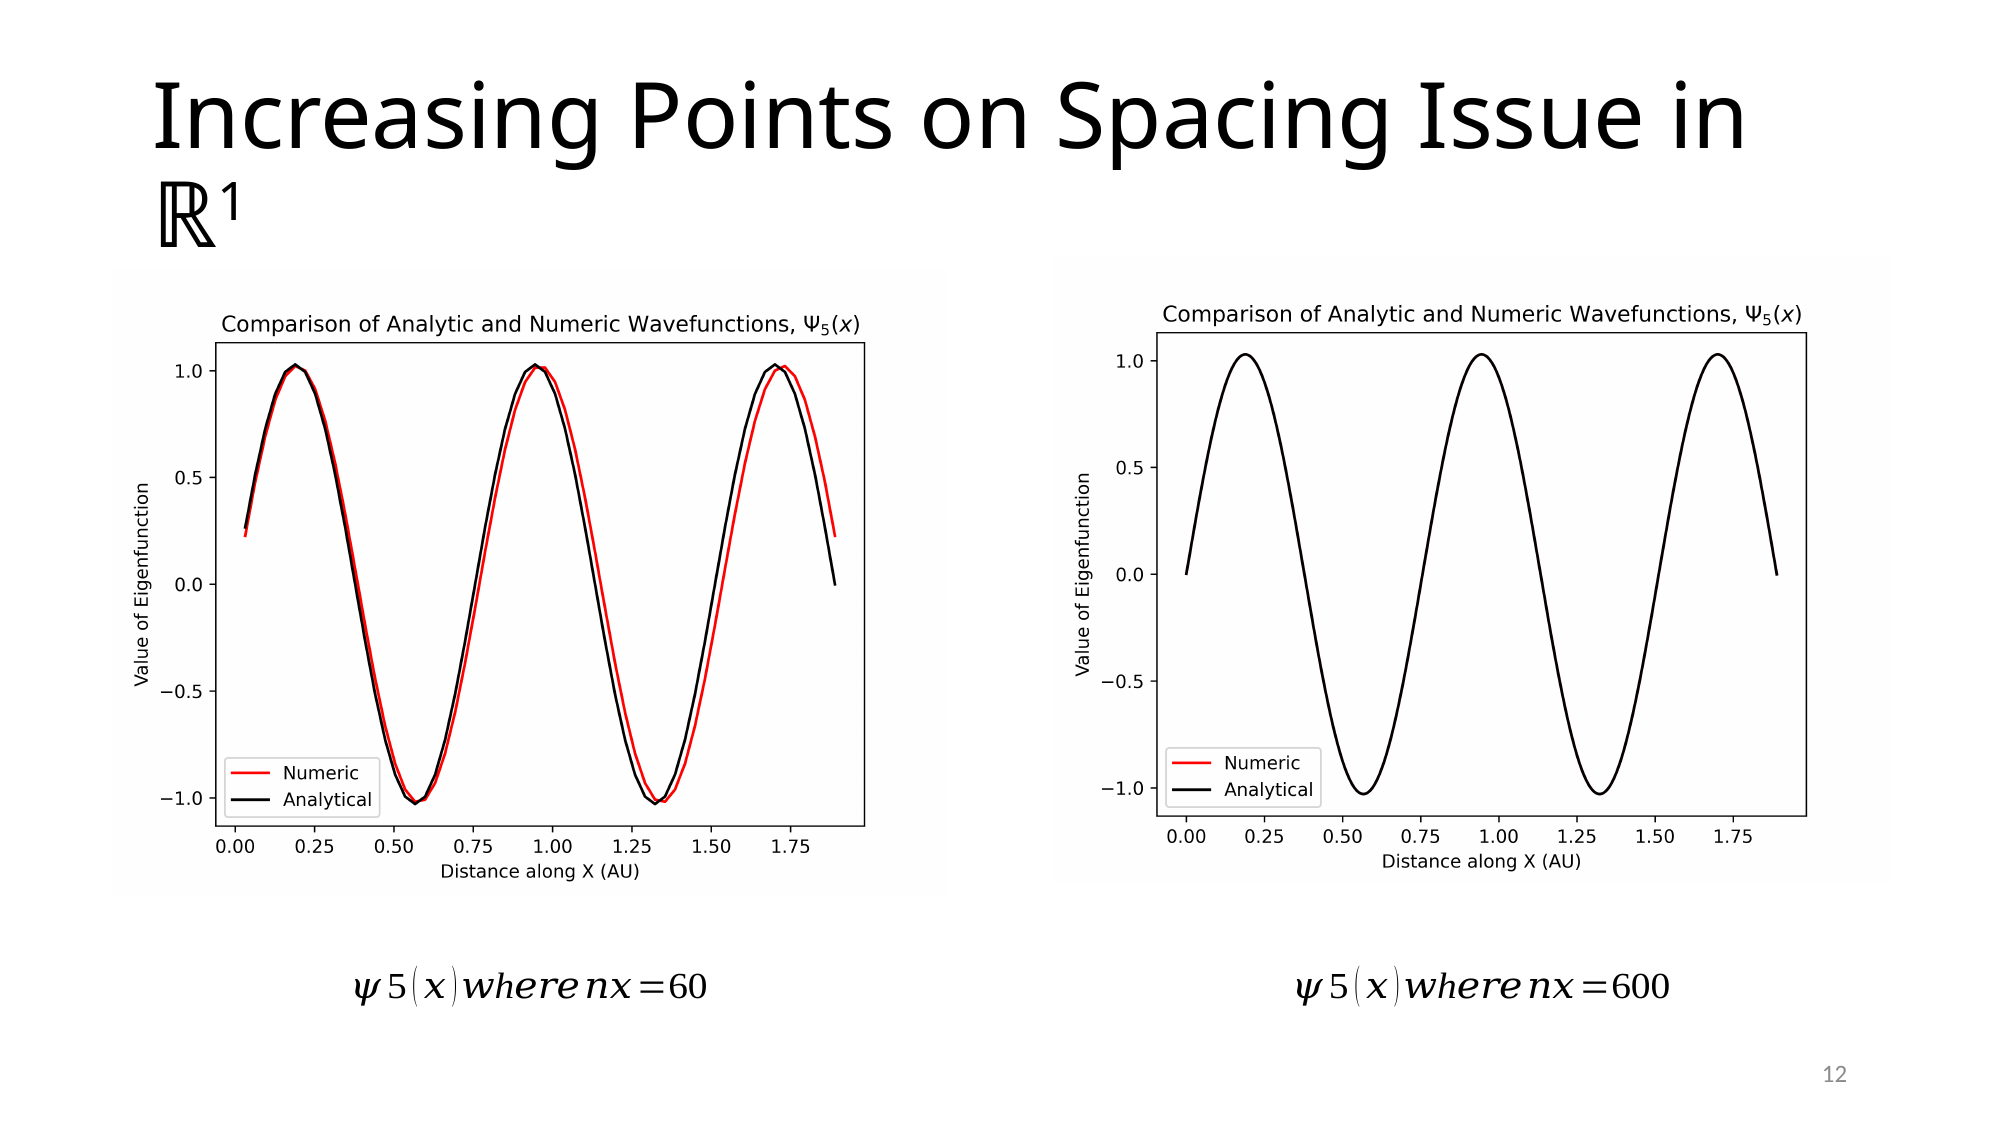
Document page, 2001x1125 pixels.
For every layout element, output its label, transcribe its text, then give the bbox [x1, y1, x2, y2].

picture [111, 267, 948, 895]
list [1052, 257, 1890, 885]
slide_number 12 [1412, 1042, 1863, 1103]
title Increasing Points on Spacing Issue in ℝ1 [137, 59, 1863, 278]
